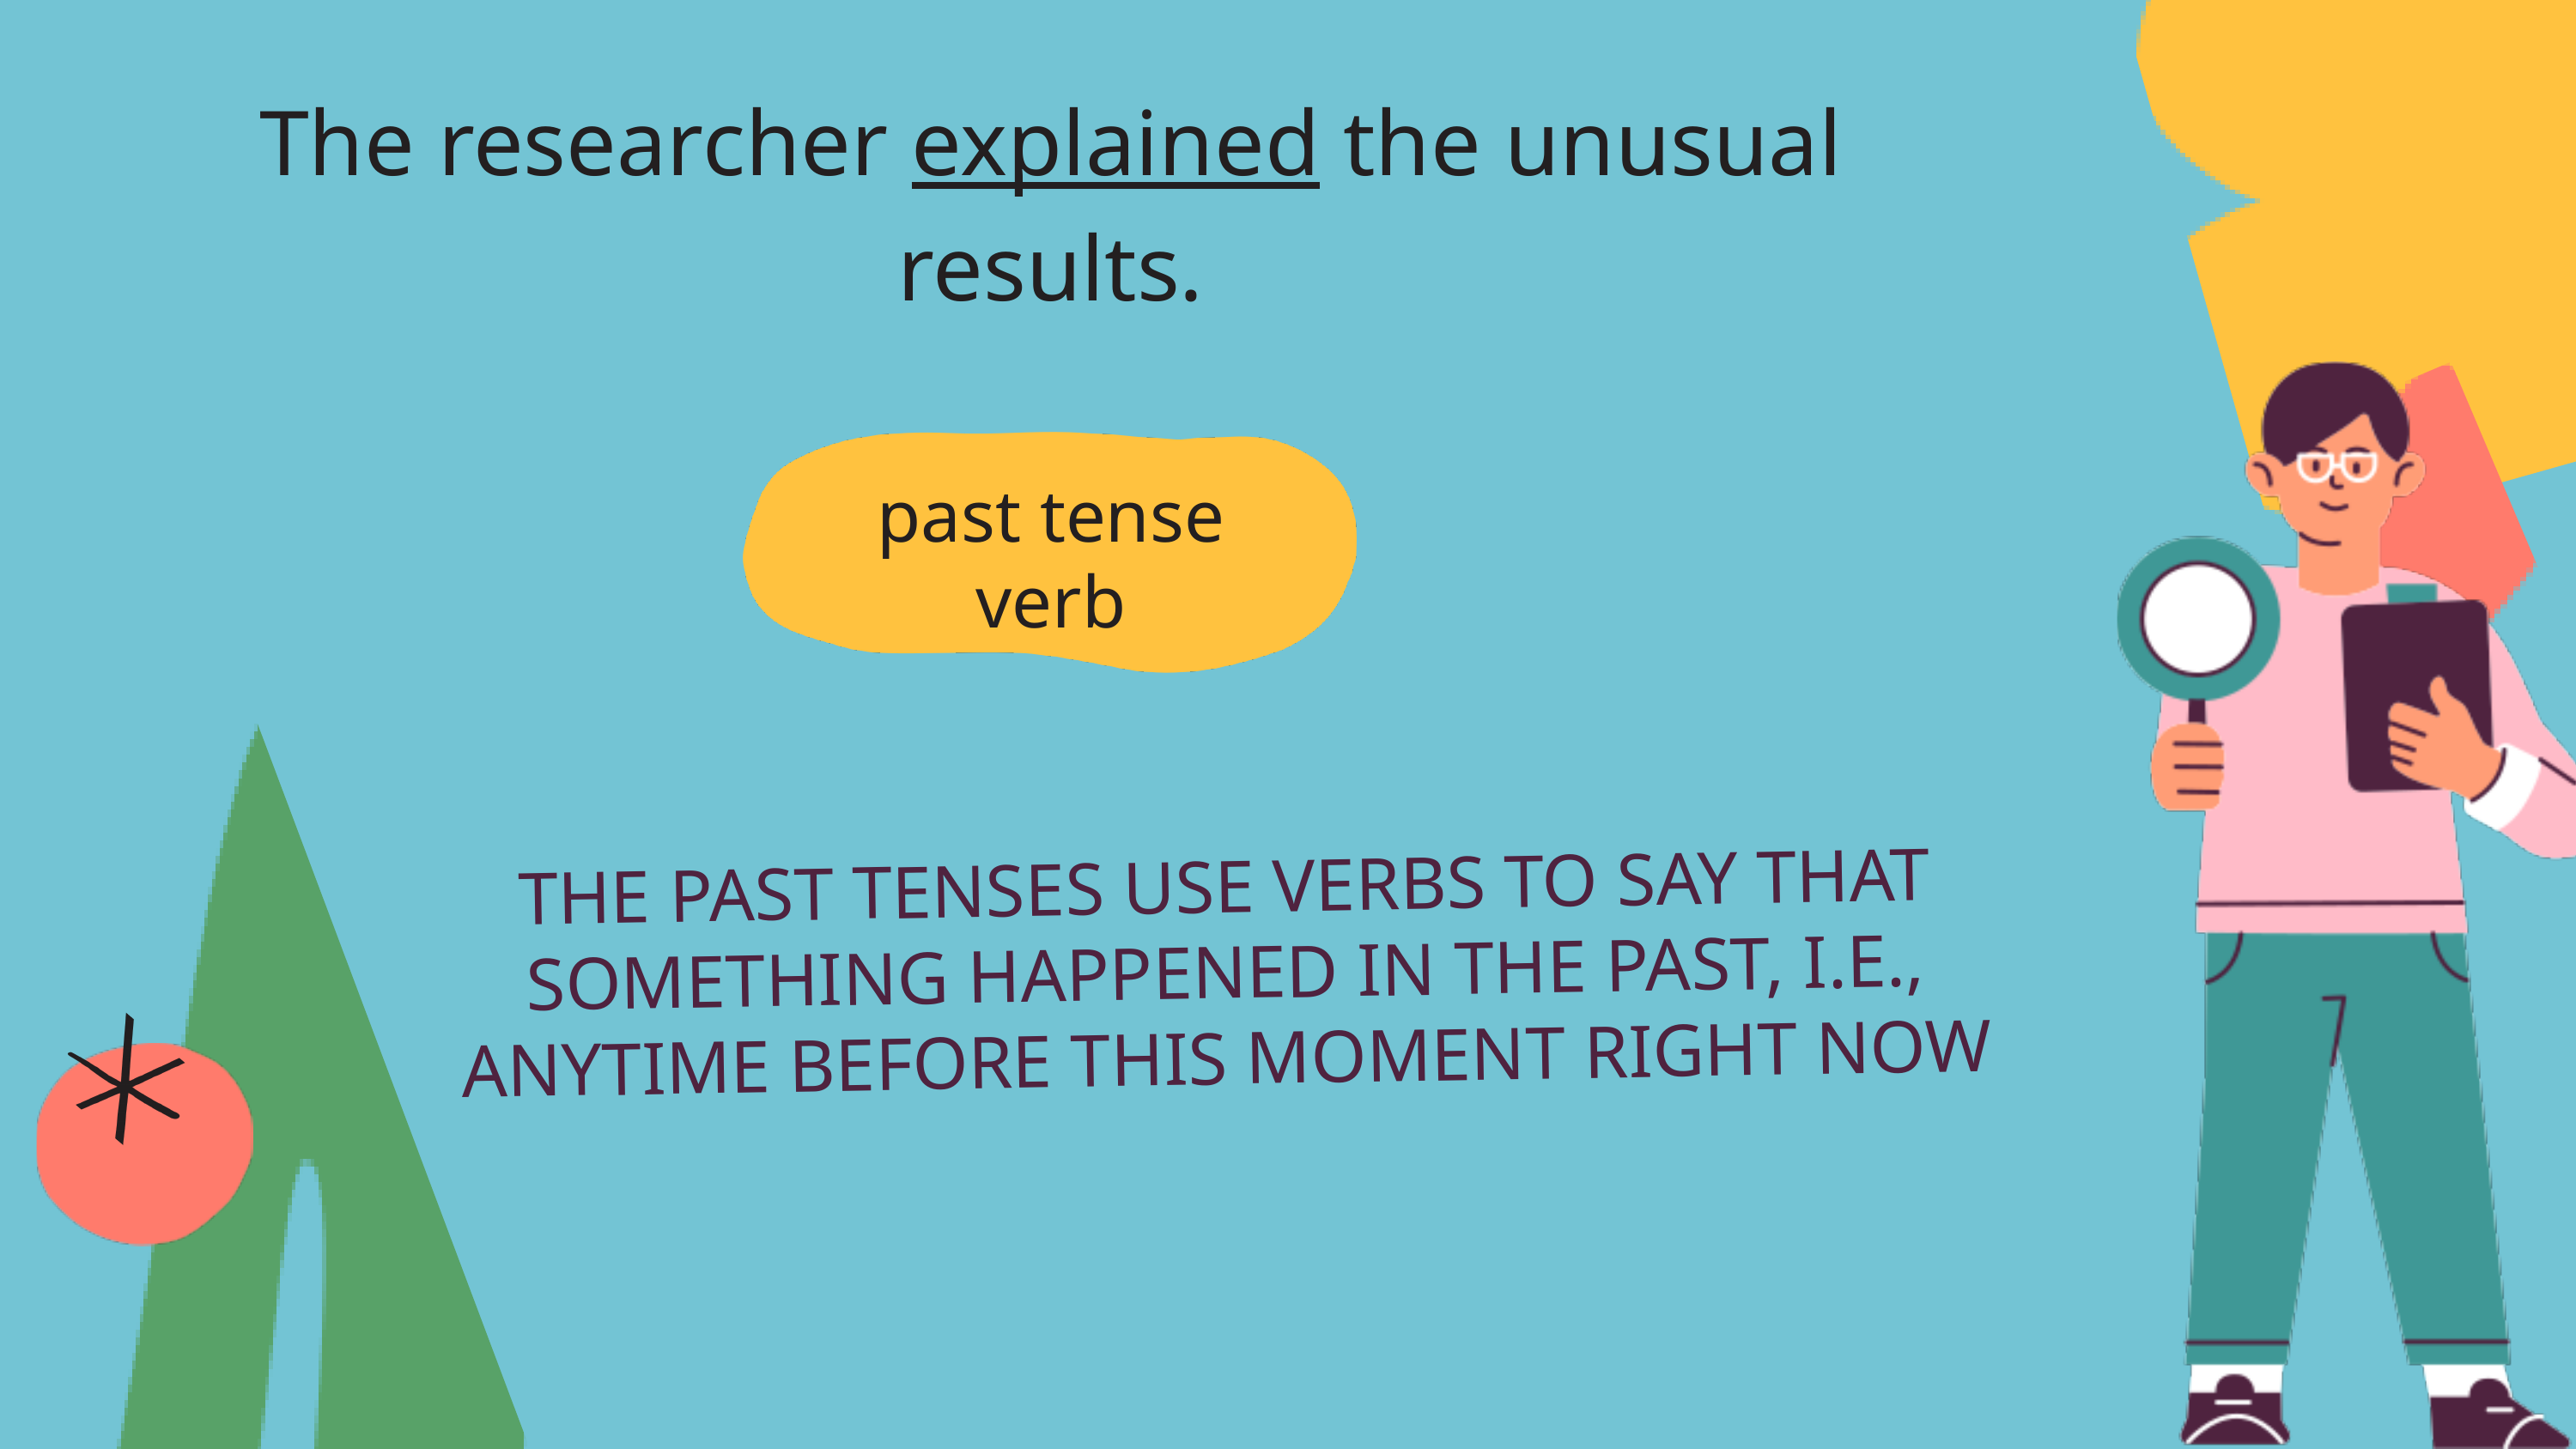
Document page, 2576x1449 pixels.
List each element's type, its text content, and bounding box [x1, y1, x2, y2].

text_box [36, 1043, 253, 1246]
text_box The researcher explained the unusual results. [184, 68, 1918, 318]
text_box [0, 631, 531, 1449]
text_box [2117, 361, 2576, 1449]
text_box THE PAST TENSES USE VERBS TO SAY THAT SOMETHING HAPPENED IN THE PAST, I.E., ANYTIME BEFORE THIS MOMENT RIGHT NOW [410, 827, 2040, 1113]
text_box [36, 993, 216, 1167]
text_box [743, 431, 1359, 678]
text_box past tense verb [813, 470, 1288, 642]
text_box [2120, 0, 2576, 361]
